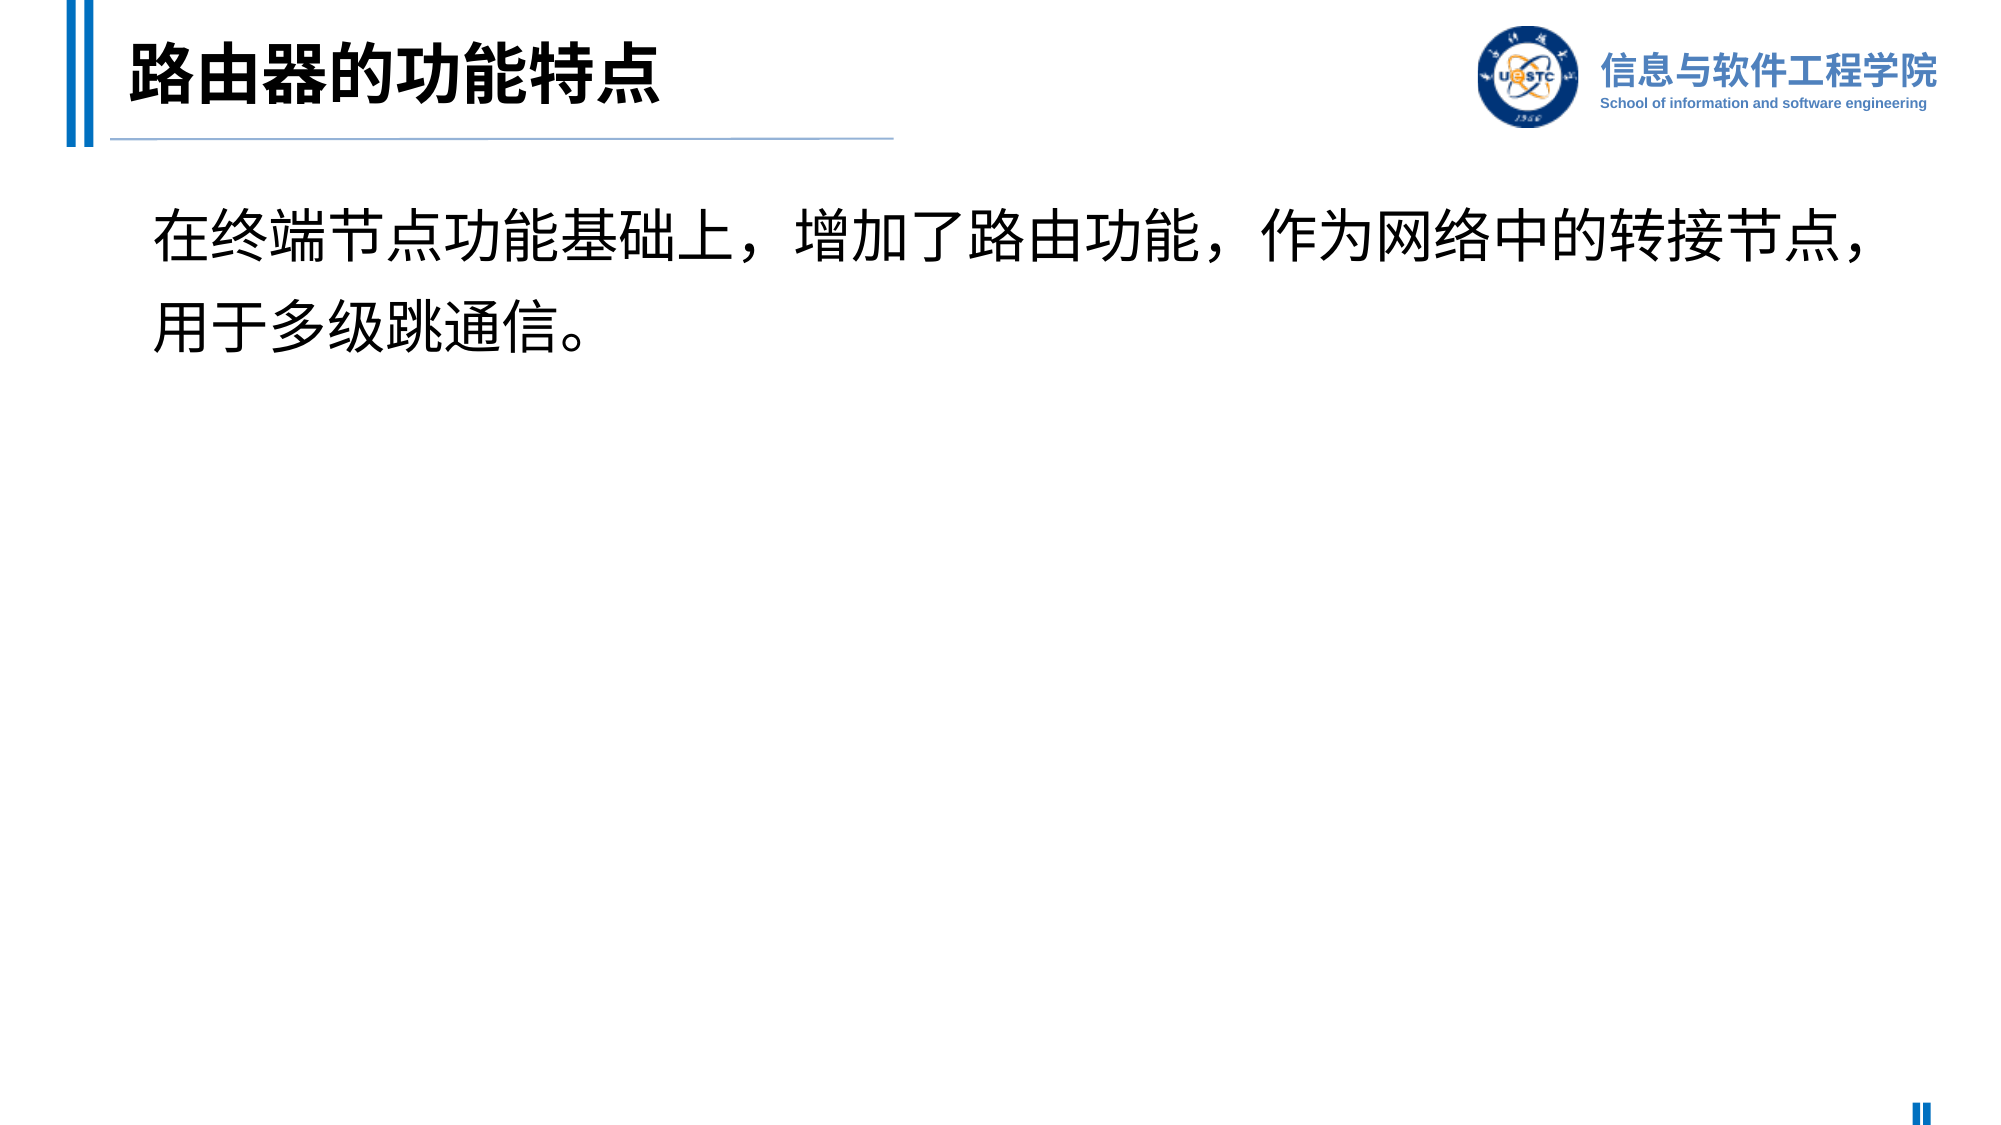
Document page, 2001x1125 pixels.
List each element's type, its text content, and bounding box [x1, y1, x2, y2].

title 路由器的功能特点 [113, 10, 1839, 143]
list 在终端节点功能基础上，增加了路由功能，作为网络中的转接节点，用于多级跳通信。 [137, 170, 1863, 1014]
